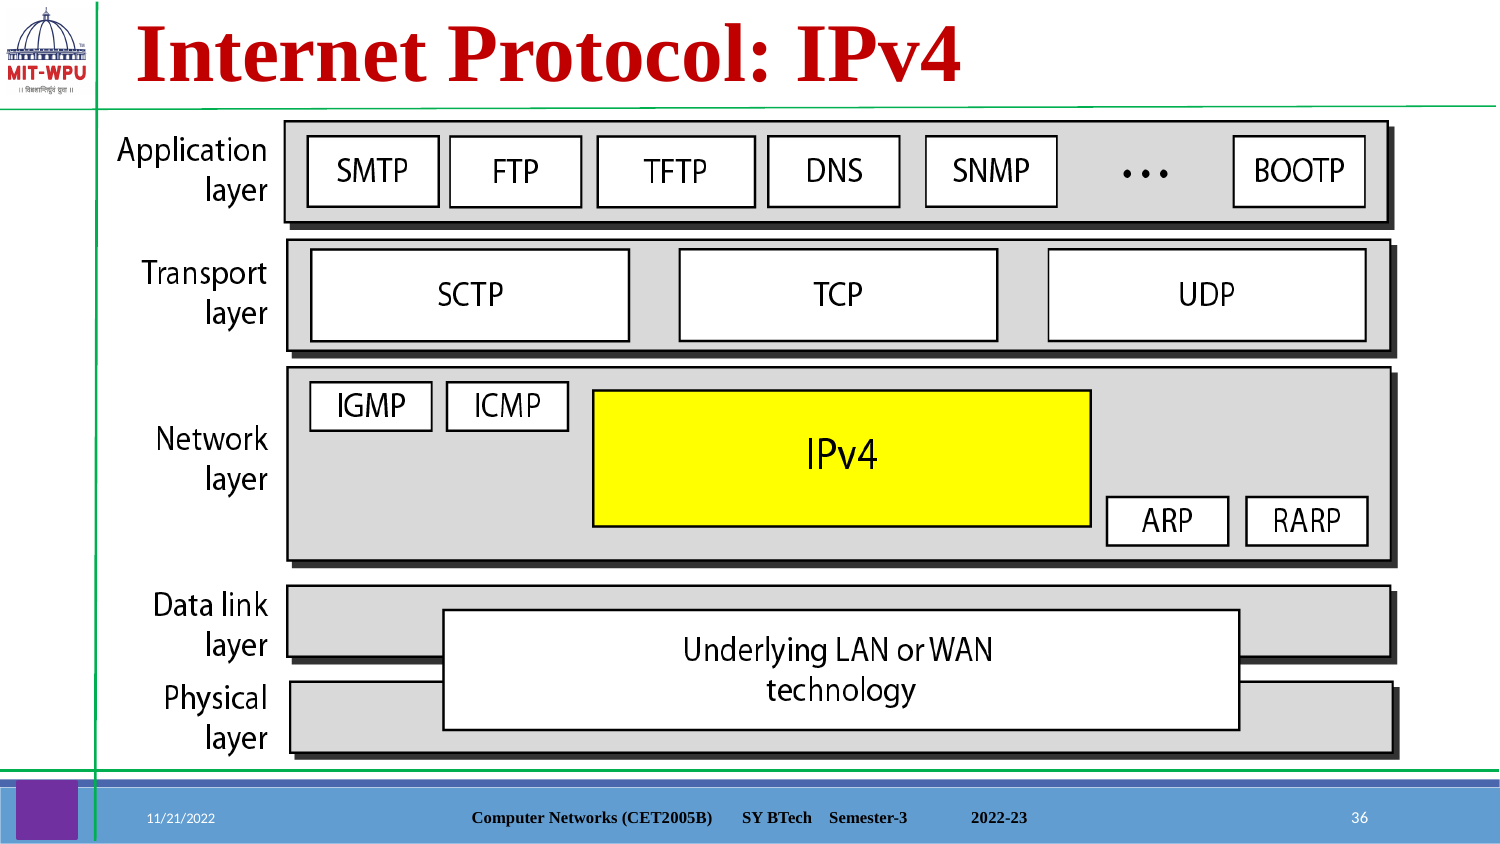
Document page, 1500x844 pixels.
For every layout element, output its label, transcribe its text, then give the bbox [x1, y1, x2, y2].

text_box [0, 105, 89, 110]
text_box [102, 105, 1497, 110]
slide_number ‹#› [1218, 794, 1380, 840]
picture [6, 7, 94, 95]
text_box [94, 1, 98, 770]
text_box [94, 780, 98, 842]
footer Computer Networks (CET2005B) SY BTech Semester-3 2022-23 [453, 794, 1047, 840]
text_box [17, 782, 76, 839]
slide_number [135, 794, 440, 840]
text_box Internet Protocol: IPv4 [124, 0, 1329, 95]
picture [115, 120, 1400, 760]
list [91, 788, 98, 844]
